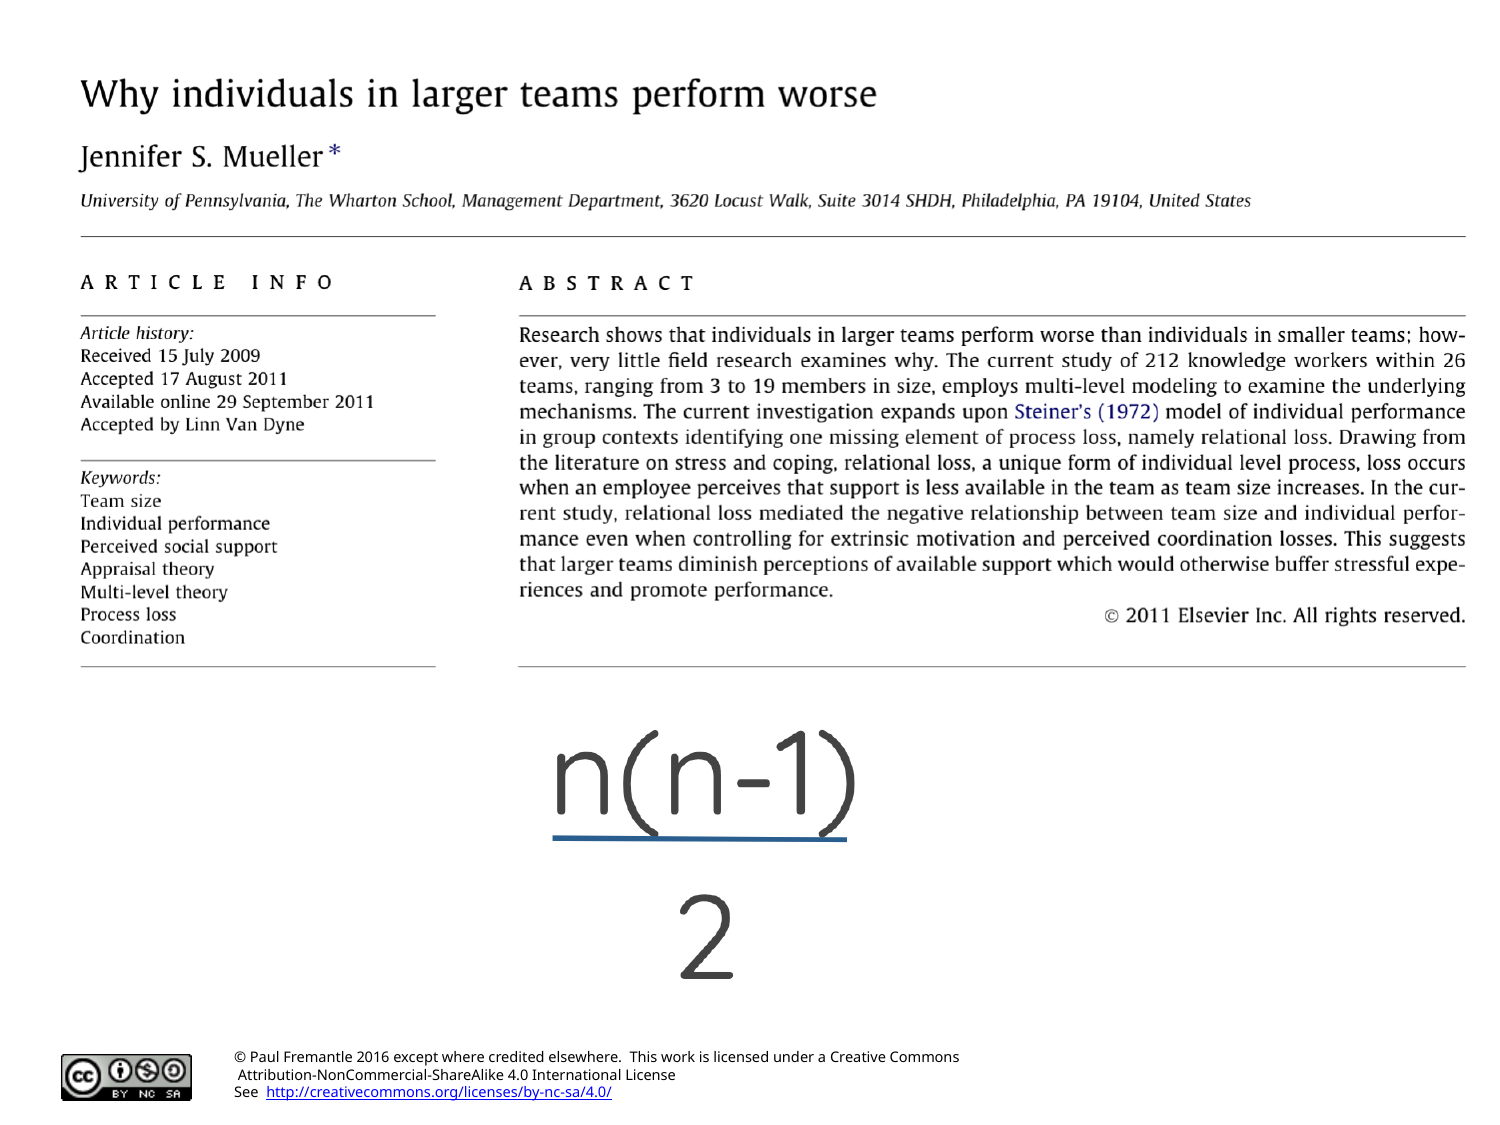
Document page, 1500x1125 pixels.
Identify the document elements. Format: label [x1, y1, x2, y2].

picture [61, 1054, 192, 1101]
picture [49, 51, 1500, 1022]
